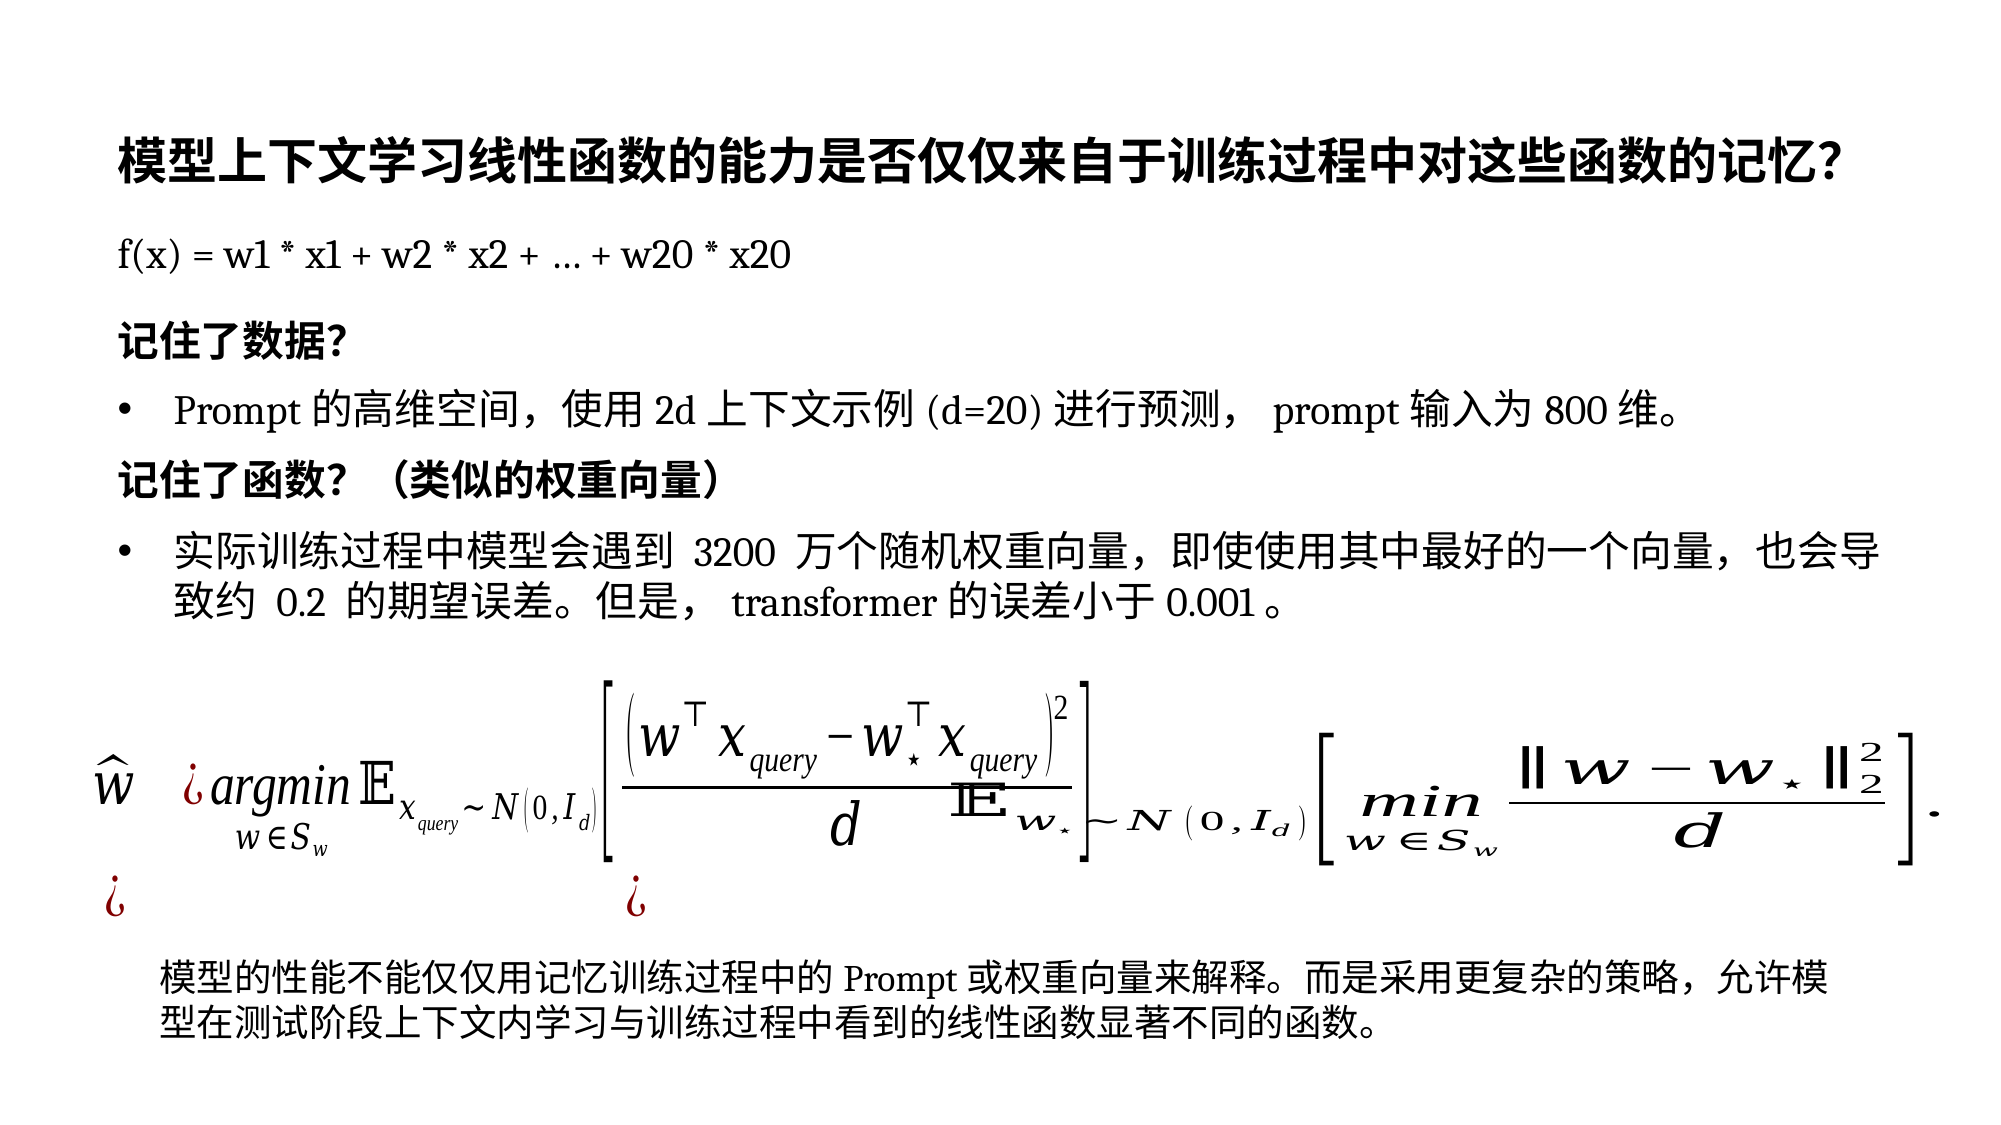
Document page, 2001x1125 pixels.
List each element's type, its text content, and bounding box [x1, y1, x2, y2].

text_box 模型的性能不能仅仅用记忆训练过程中的Prompt或权重向量来解释。而是采用更复杂的策略，允许模型在测试阶段上下文内学习与训练过程中看到的线性函数显著不同的函数。 [144, 946, 1879, 1052]
text_box 模型上下文学习线性函数的能力是否仅仅来自于训练过程中对这些函数的记忆？ f(x) = w1 * x1 + w2 * x2 + … + w20 * x20 记住了数据？ Prompt的高维空间，使用2d上下文示例(d=20)进行预测，prompt输入为800维。 记住了函数？（类似的权重向量） 实际训练过程中模型会遇到 3200 万个随机权重向量，即使使用其中最好的一个向量，也会导致约 0.2 的期望误差。但是，transformer的误差小于0.001。 [102, 121, 1919, 633]
